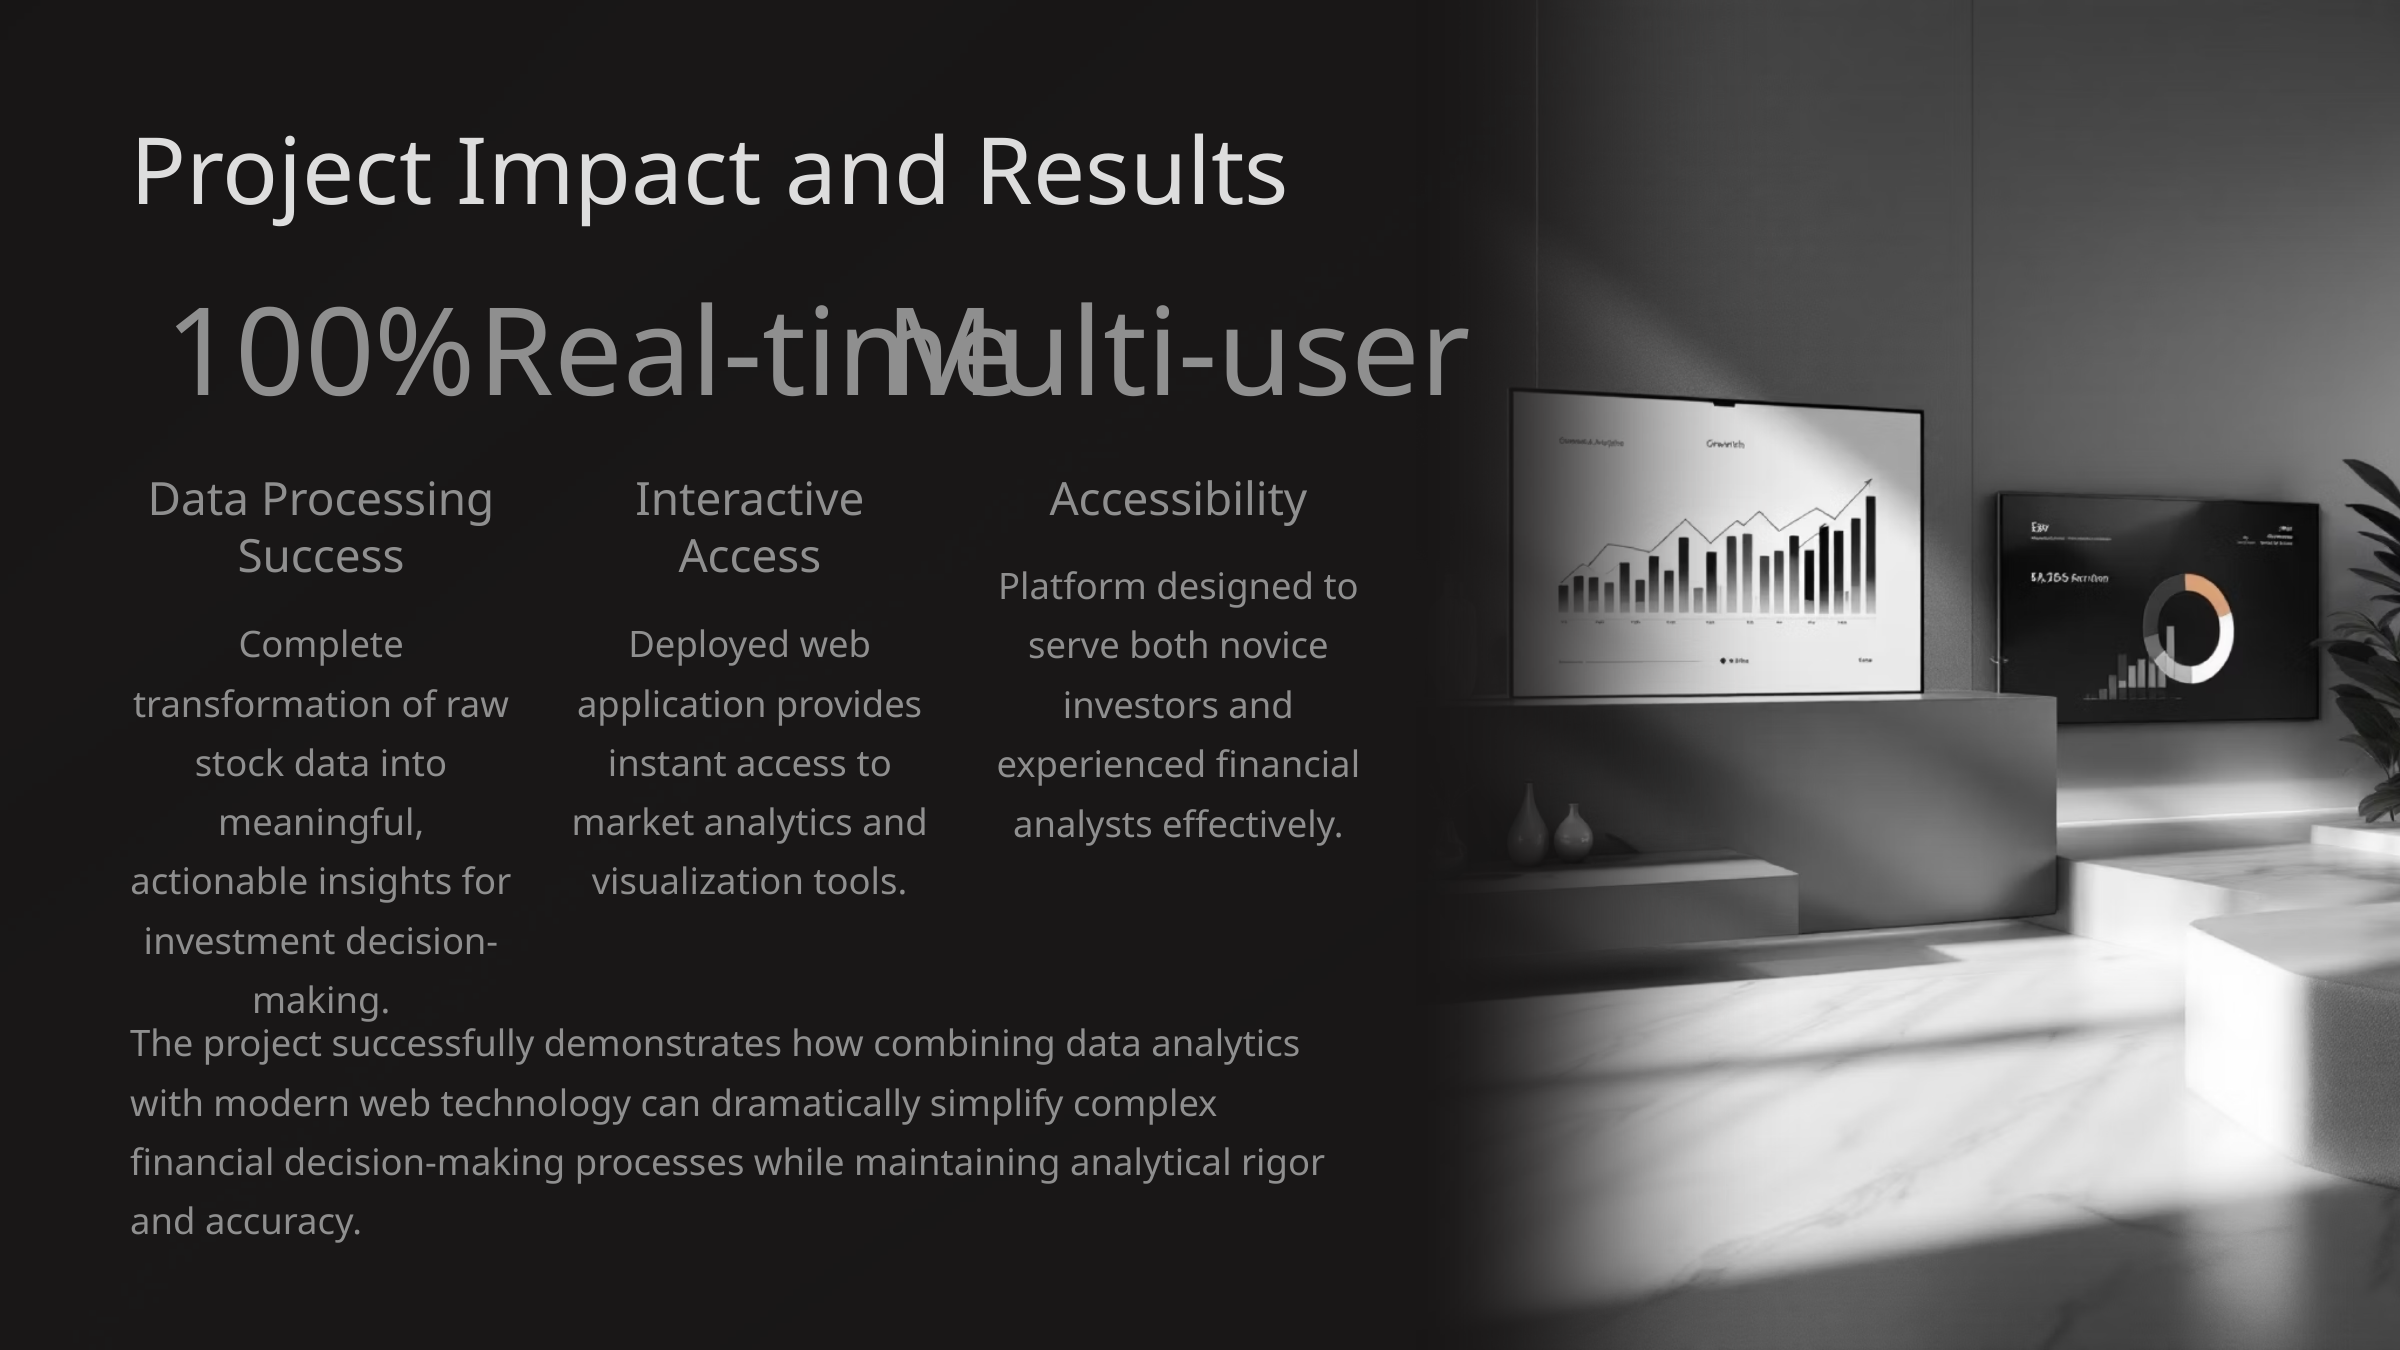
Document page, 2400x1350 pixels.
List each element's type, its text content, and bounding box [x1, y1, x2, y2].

text_box Data Processing Success [130, 467, 513, 584]
text_box Complete transformation of raw stock data into meaningful, actionable insights for investment decision-making. [130, 605, 513, 963]
text_box Deployed web application provides instant access to market analytics and visualization tools. [558, 605, 941, 904]
text_box Platform designed to serve both novice investors and experienced financial analysts effectively. [987, 547, 1370, 846]
text_box The project successfully demonstrates how combining data analytics with modern web technology can dramatically simplify complex financial decision-making processes while maintaining analytical rigor and accuracy. [130, 1004, 1370, 1243]
picture [1409, 0, 2400, 1350]
text_box Multi-user [987, 297, 1370, 421]
text_box Interactive Access [558, 467, 941, 584]
text_box Accessibility [987, 467, 1370, 526]
text_box Real-time [558, 297, 941, 421]
text_box Project Impact and Results [130, 107, 1344, 224]
text_box 100% [130, 297, 513, 421]
